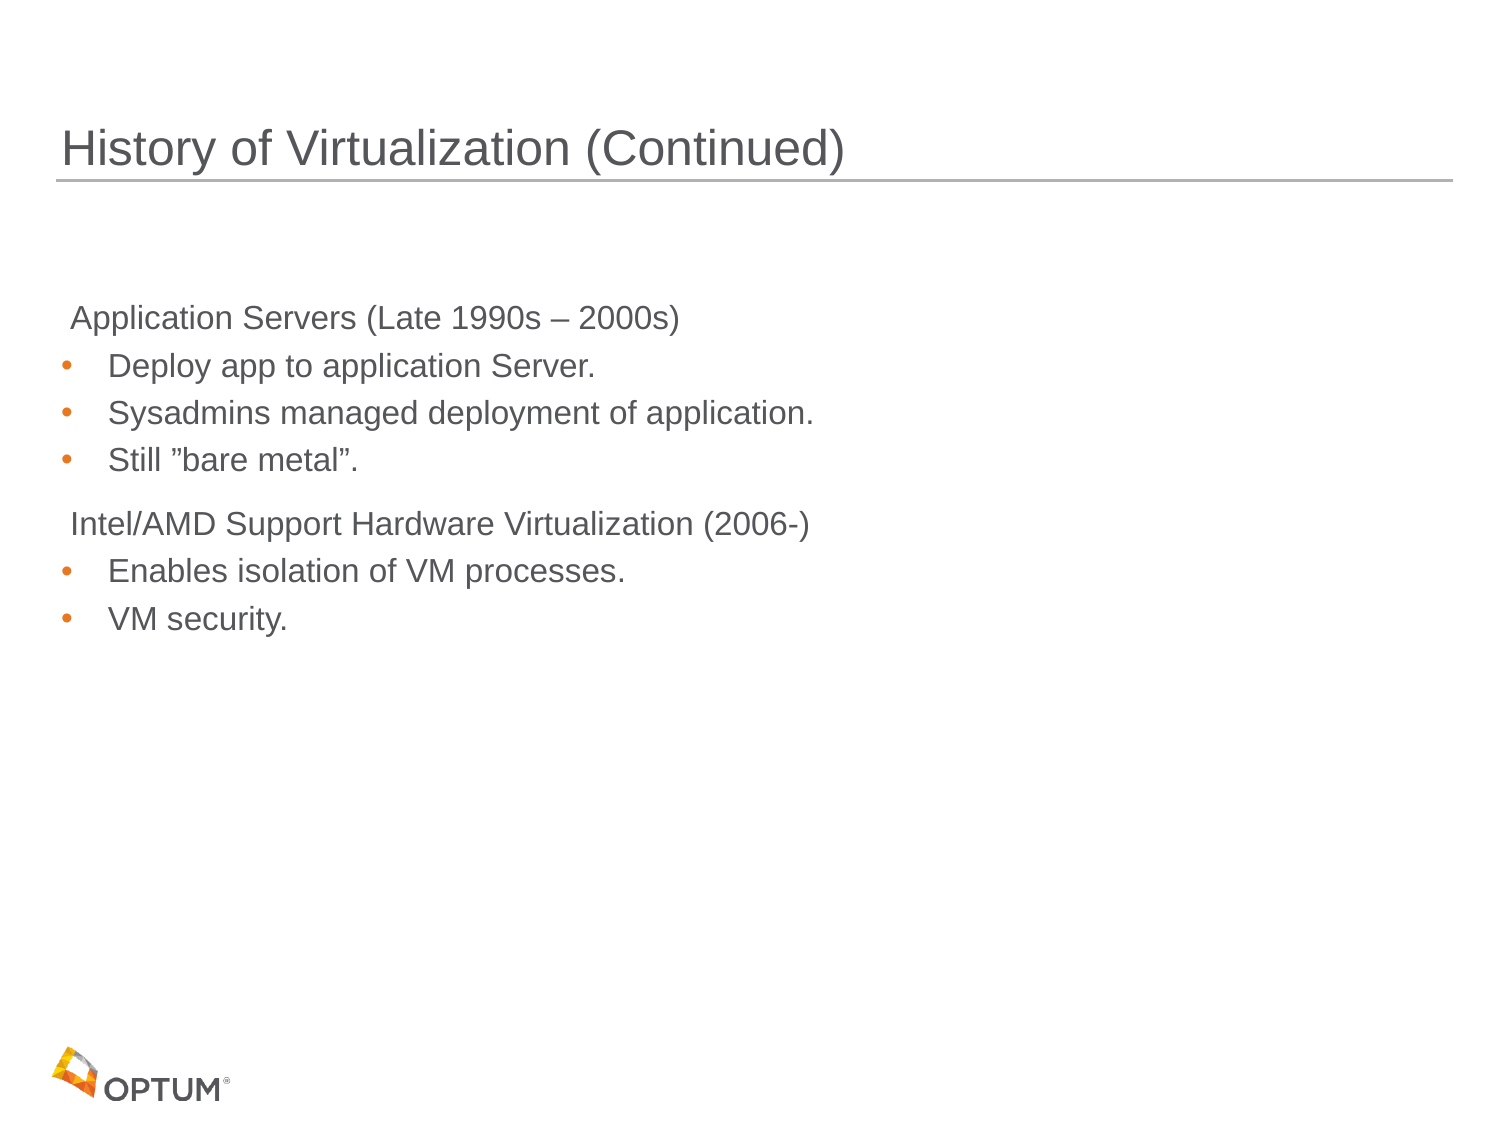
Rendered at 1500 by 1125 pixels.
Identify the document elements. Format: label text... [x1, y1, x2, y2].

title History of Virtualization (Continued) [60, 0, 1454, 177]
list Application Servers (Late 1990s – 2000s) Deploy app to application Server. Sysadmins managed deployment of application. Still ”bare metal”. Intel/AMD Support Hardware Virtualization (2006-) Enables isolation of VM processes. VM security. [60, 299, 1454, 968]
picture [50, 1044, 231, 1101]
